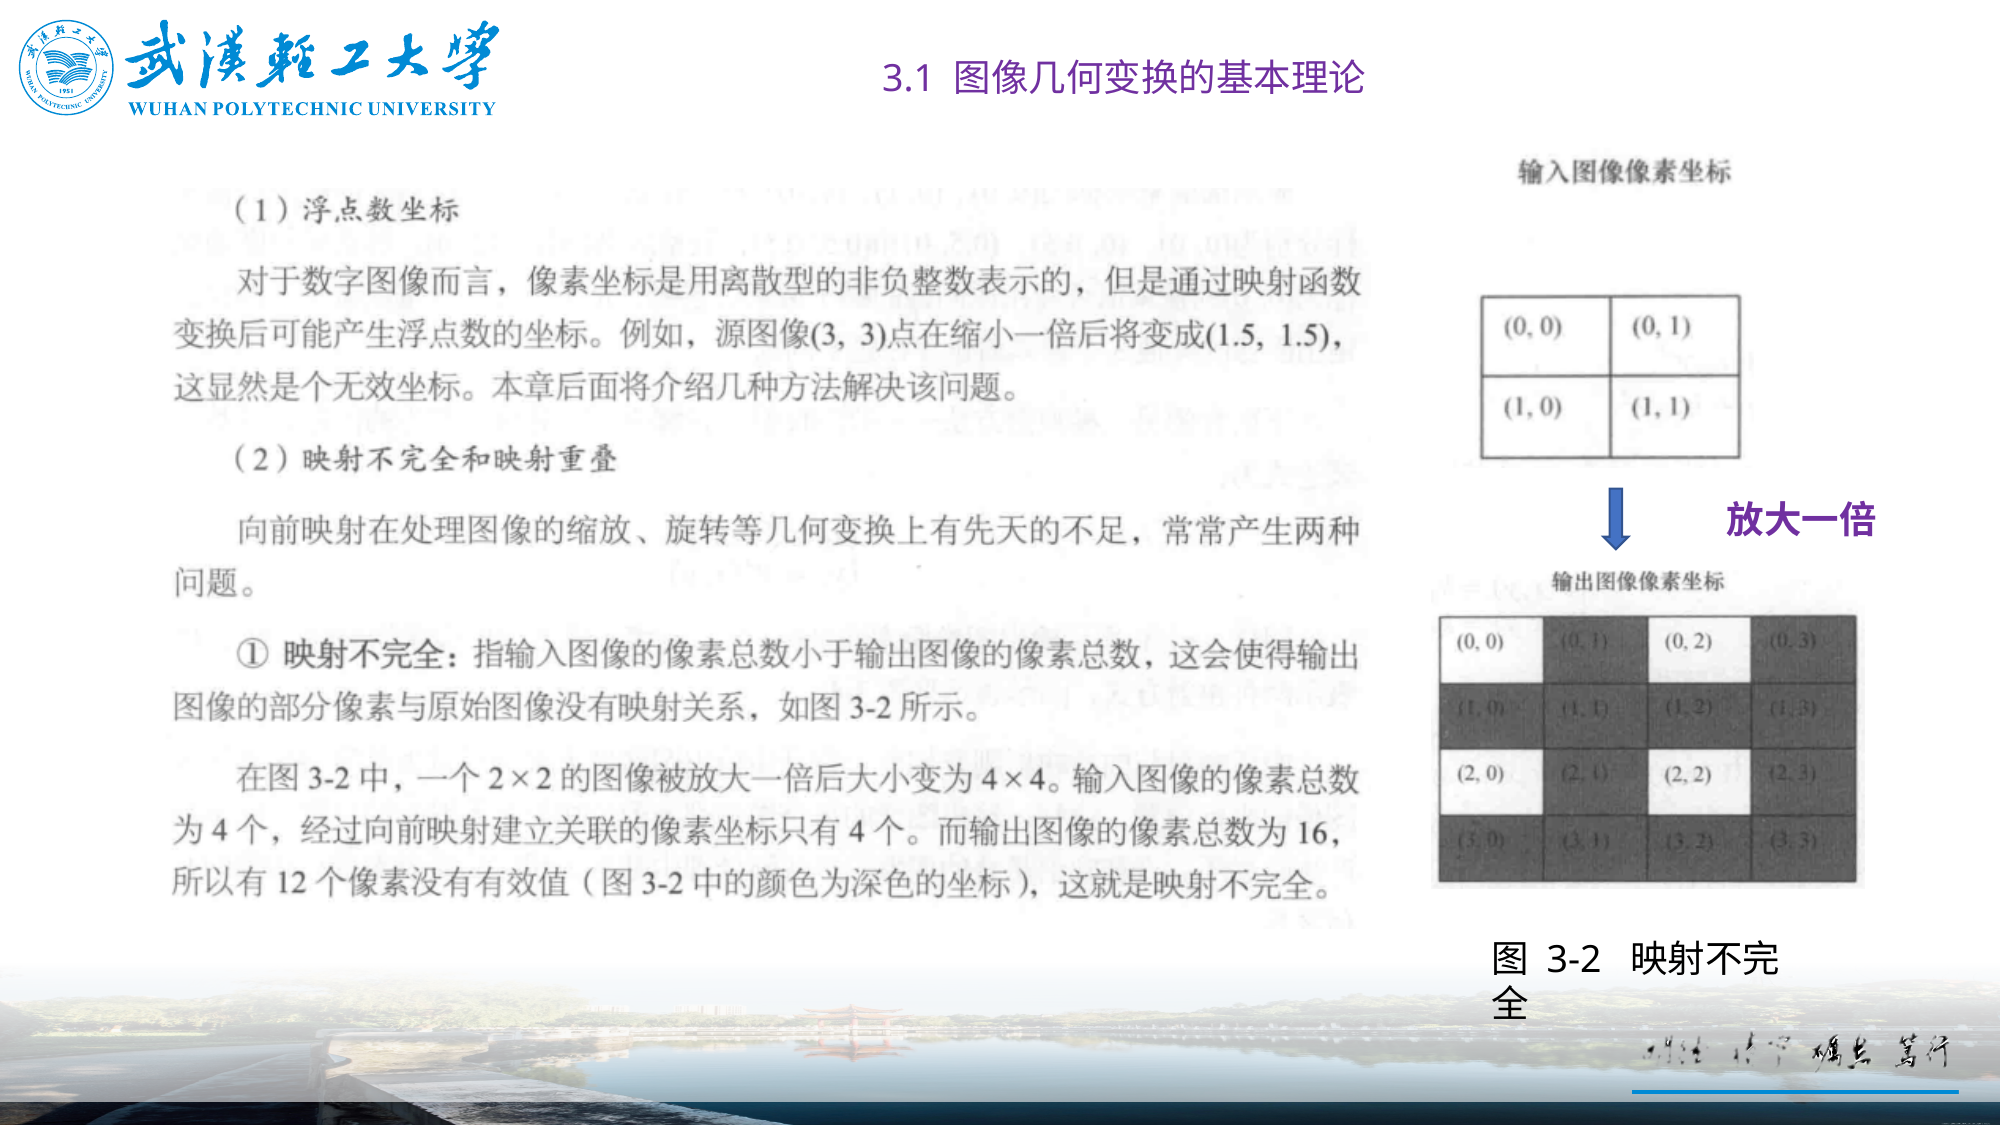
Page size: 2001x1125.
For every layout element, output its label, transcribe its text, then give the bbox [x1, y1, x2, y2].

text_box [1600, 487, 1631, 551]
picture [1431, 570, 1865, 889]
picture [162, 188, 1371, 929]
text_box 放大一倍 [1711, 488, 1937, 549]
picture [1632, 1090, 1961, 1094]
picture [1453, 133, 1754, 468]
text_box 3.1 图像几何变换的基本理论 [644, 46, 1604, 107]
picture [0, 1102, 2000, 1125]
text_box 图 3-2 映射不完全 [1476, 928, 1825, 1033]
